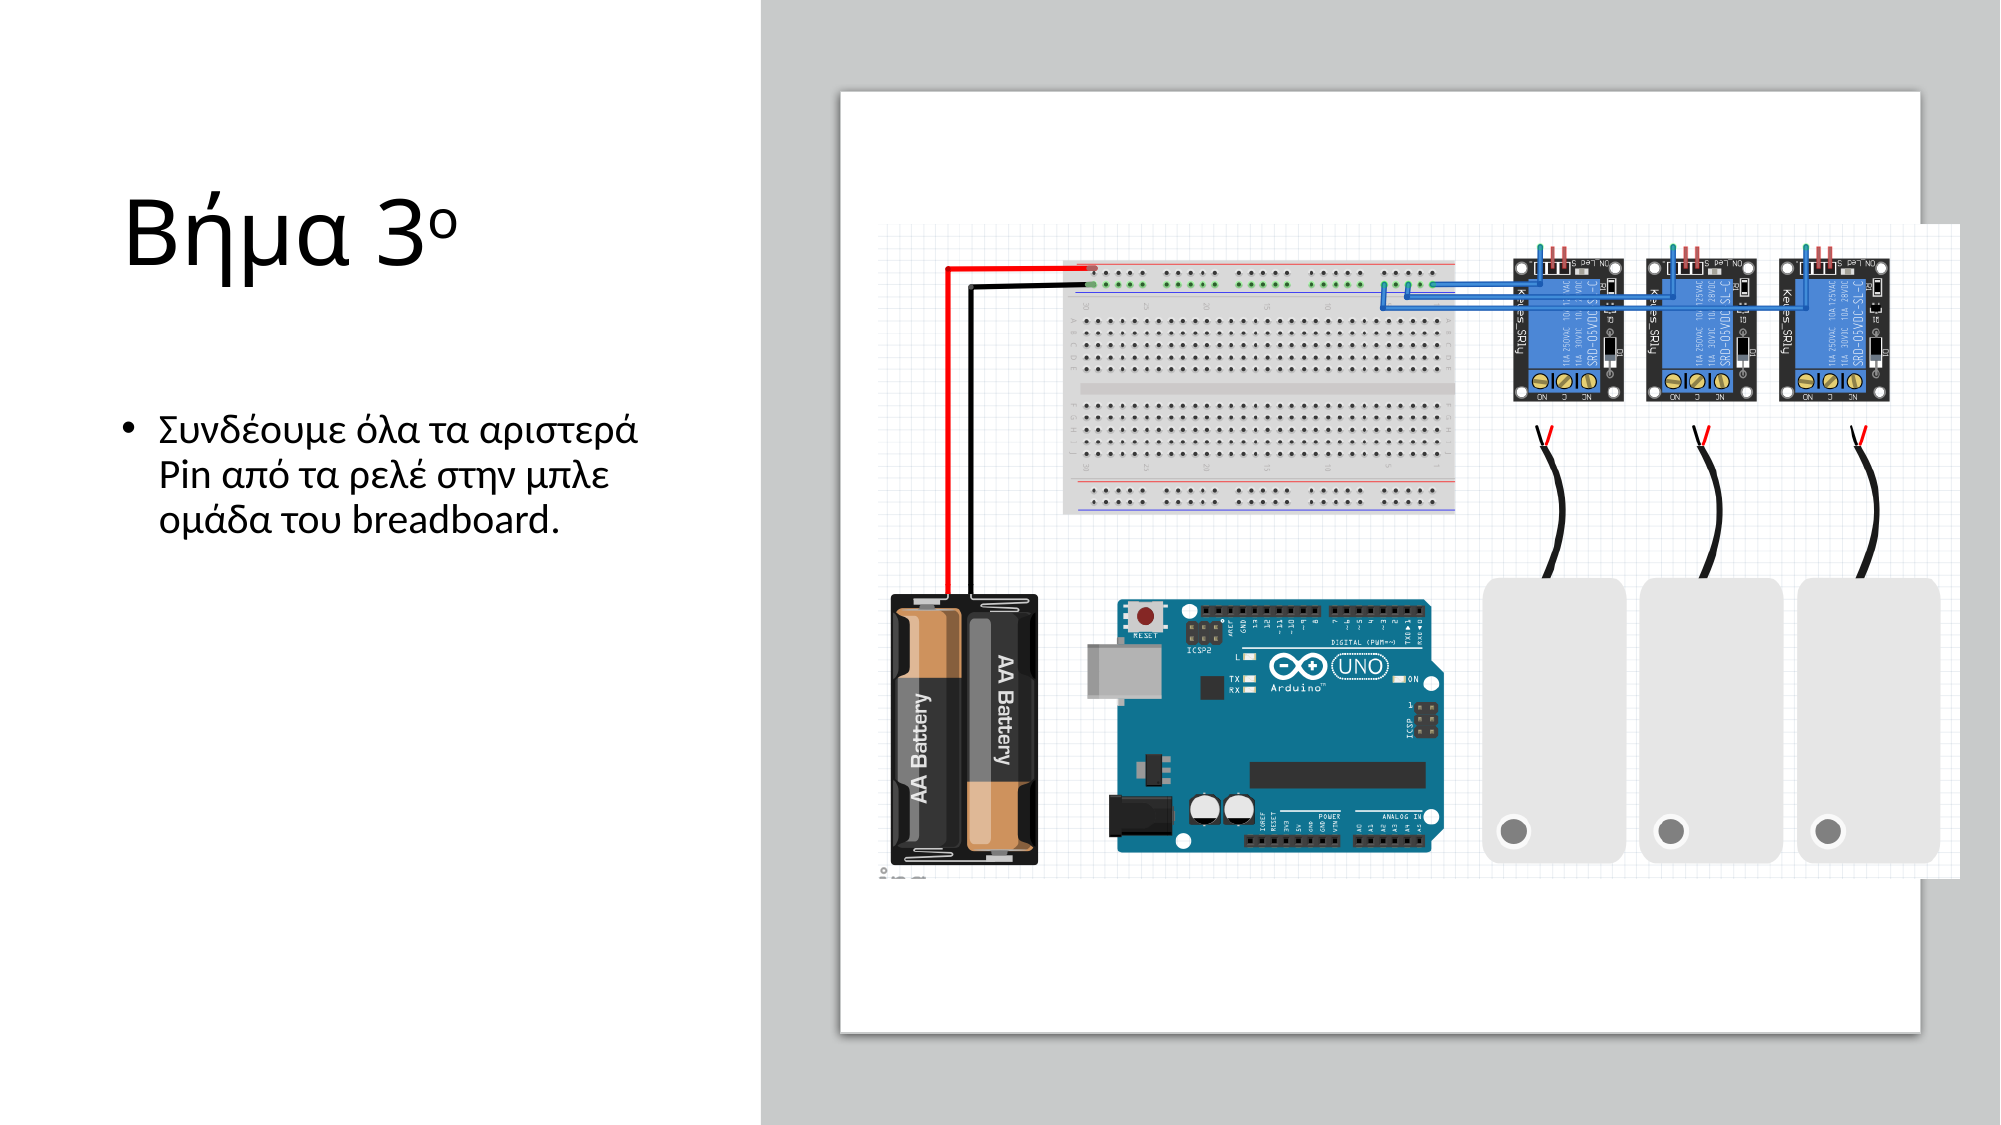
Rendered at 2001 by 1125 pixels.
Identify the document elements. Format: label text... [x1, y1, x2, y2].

text_box [839, 90, 1922, 1034]
text_box [760, 0, 2000, 1125]
title Βήμα 3ο [106, 103, 682, 370]
list Συνδέουμε όλα τα αριστερά Pin από τα ρελέ στην μπλε ομάδα του breadboard. [106, 399, 682, 1021]
picture [878, 224, 1961, 879]
